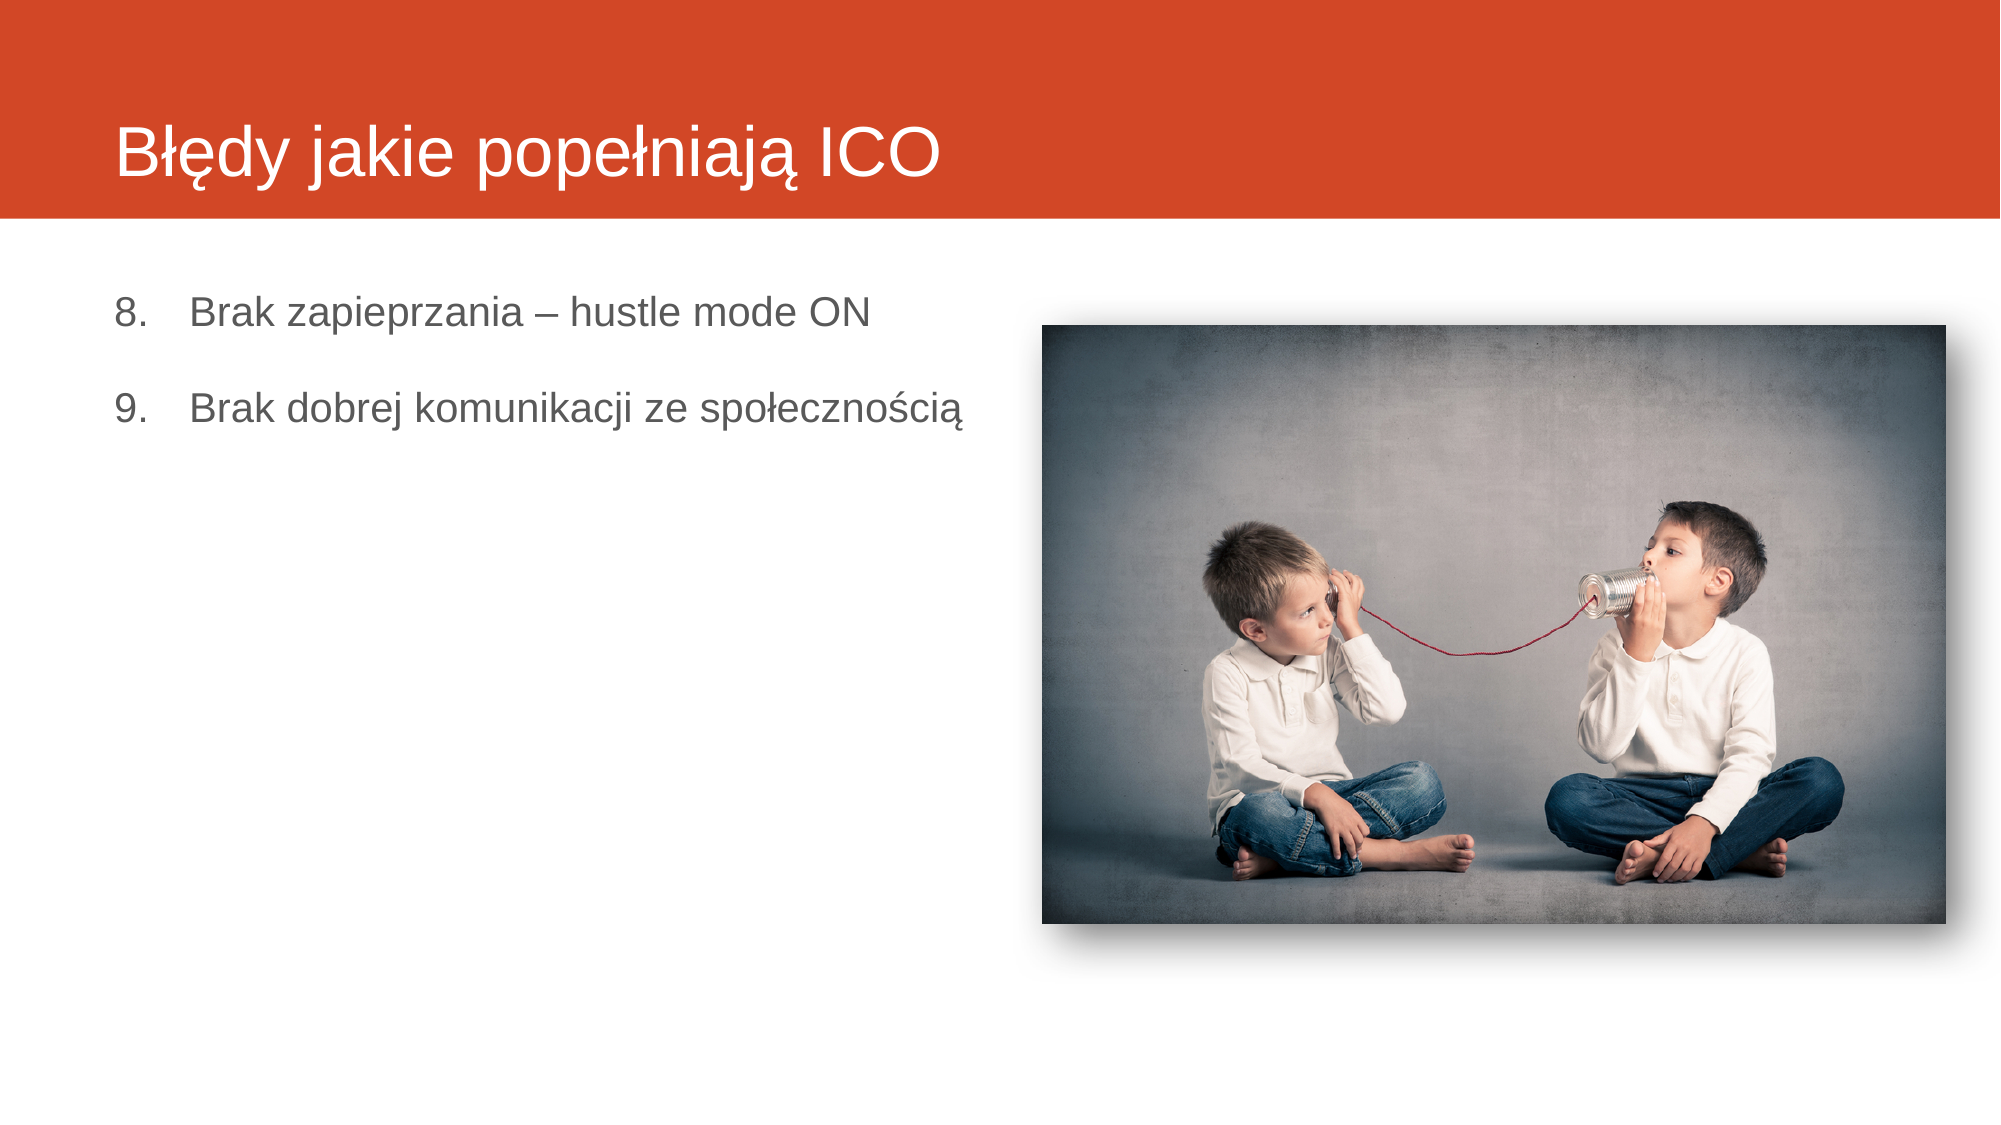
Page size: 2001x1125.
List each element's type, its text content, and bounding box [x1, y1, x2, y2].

picture [1042, 325, 1946, 924]
list Brak zapieprzania – hustle mode ON Brak dobrej komunikacji ze społecznością [99, 262, 1452, 949]
title Błędy jakie popełniają ICO [99, 0, 1863, 199]
